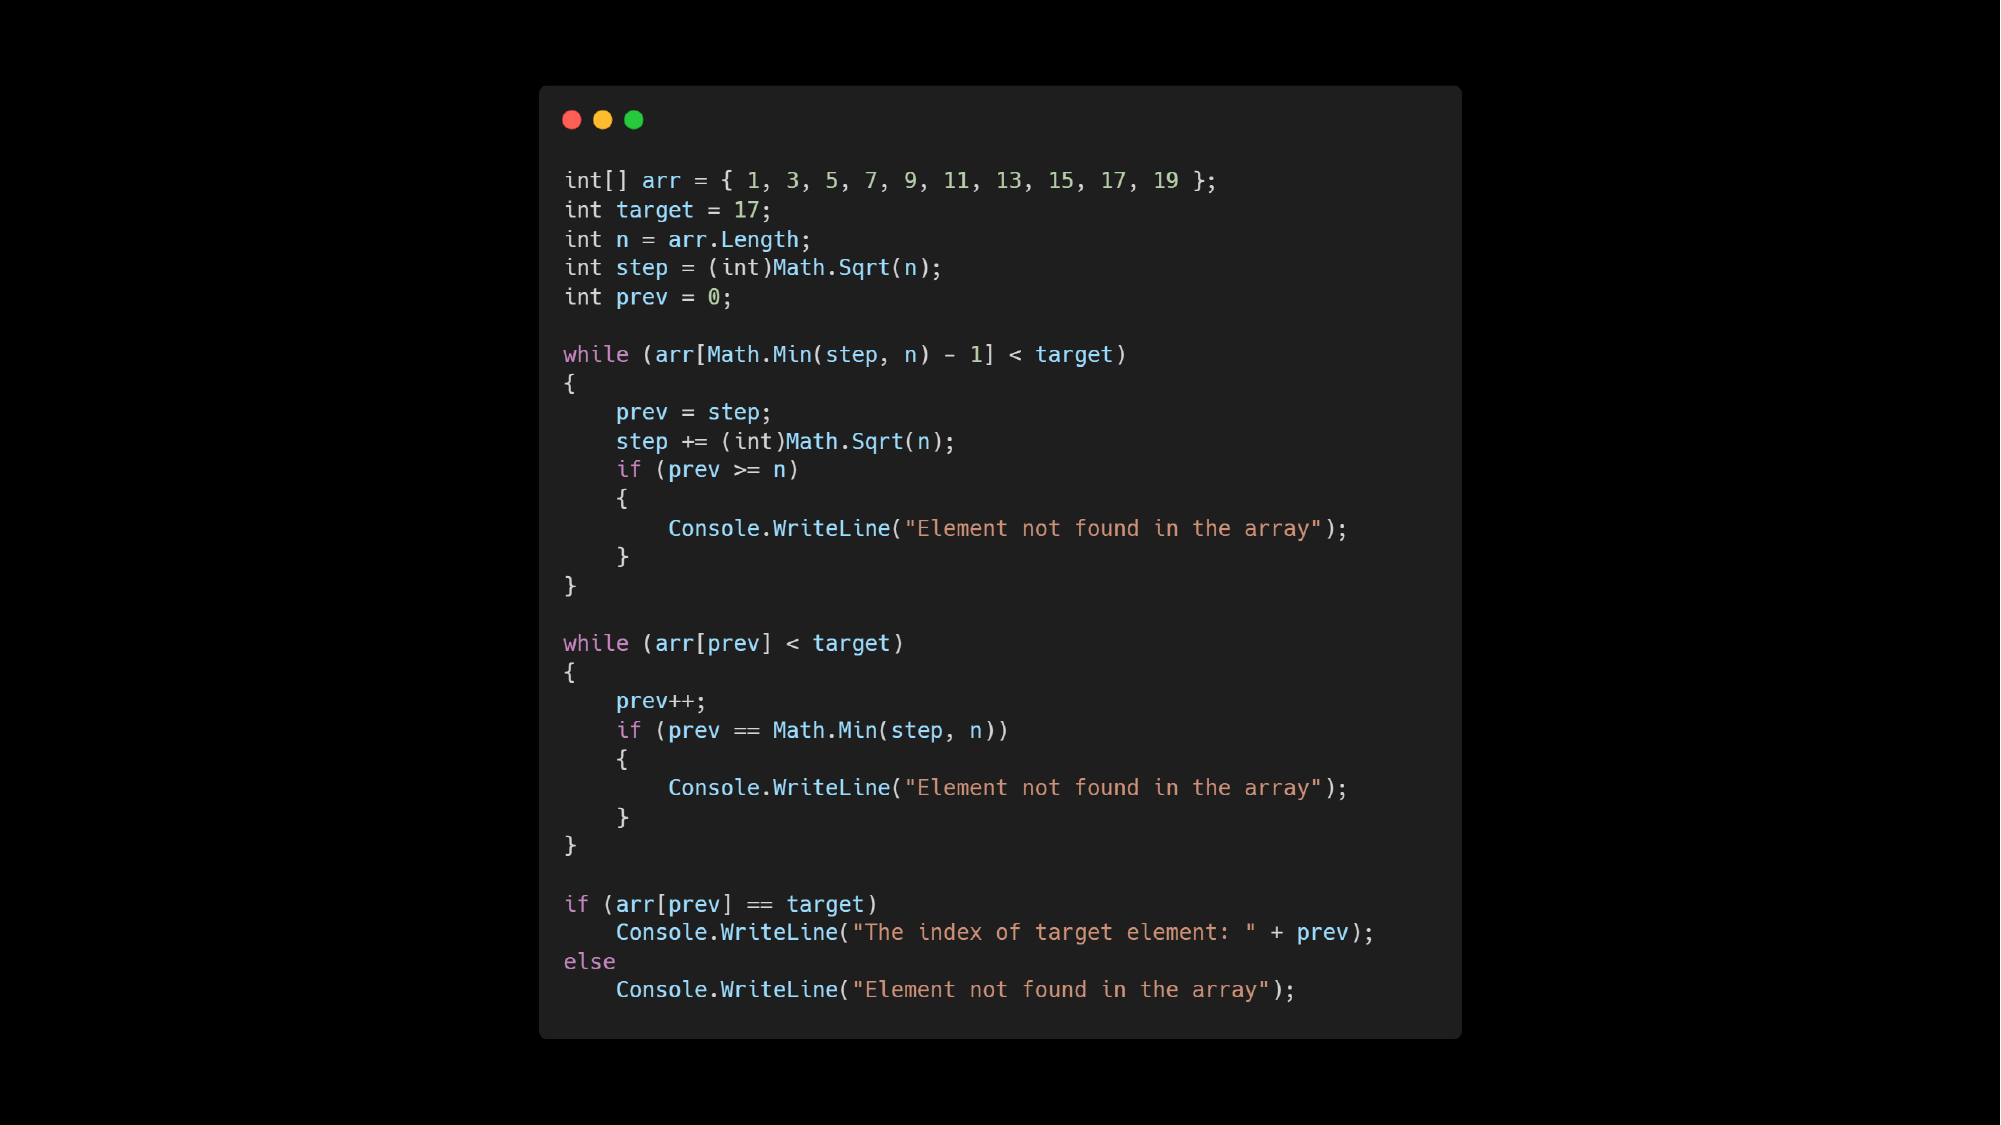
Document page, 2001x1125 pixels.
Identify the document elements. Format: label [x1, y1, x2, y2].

picture [451, 0, 1549, 1125]
